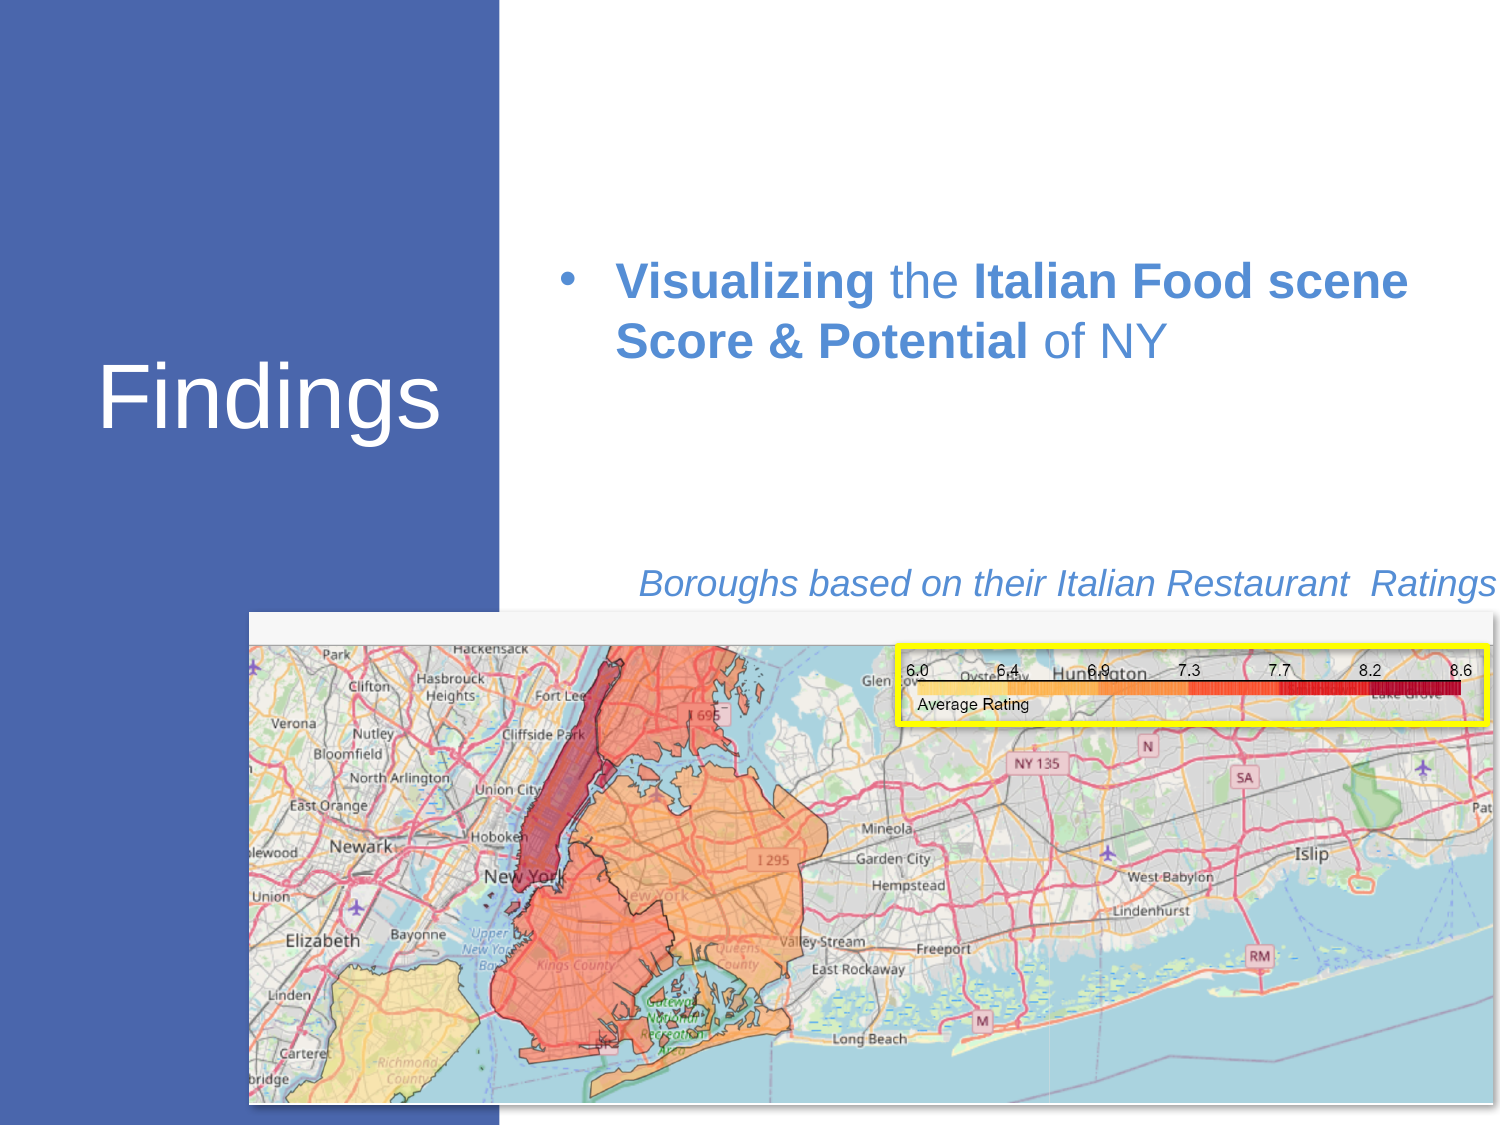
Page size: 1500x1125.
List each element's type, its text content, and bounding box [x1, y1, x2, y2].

text_box Boroughs based on their Italian Restaurant Ratings [623, 551, 1500, 612]
text_box [0, 0, 501, 1125]
text_box Findings [79, 0, 460, 853]
text_box Visualizing the Italian Food scene Score & Potential of NY [544, 104, 1438, 513]
picture [248, 612, 1494, 1106]
